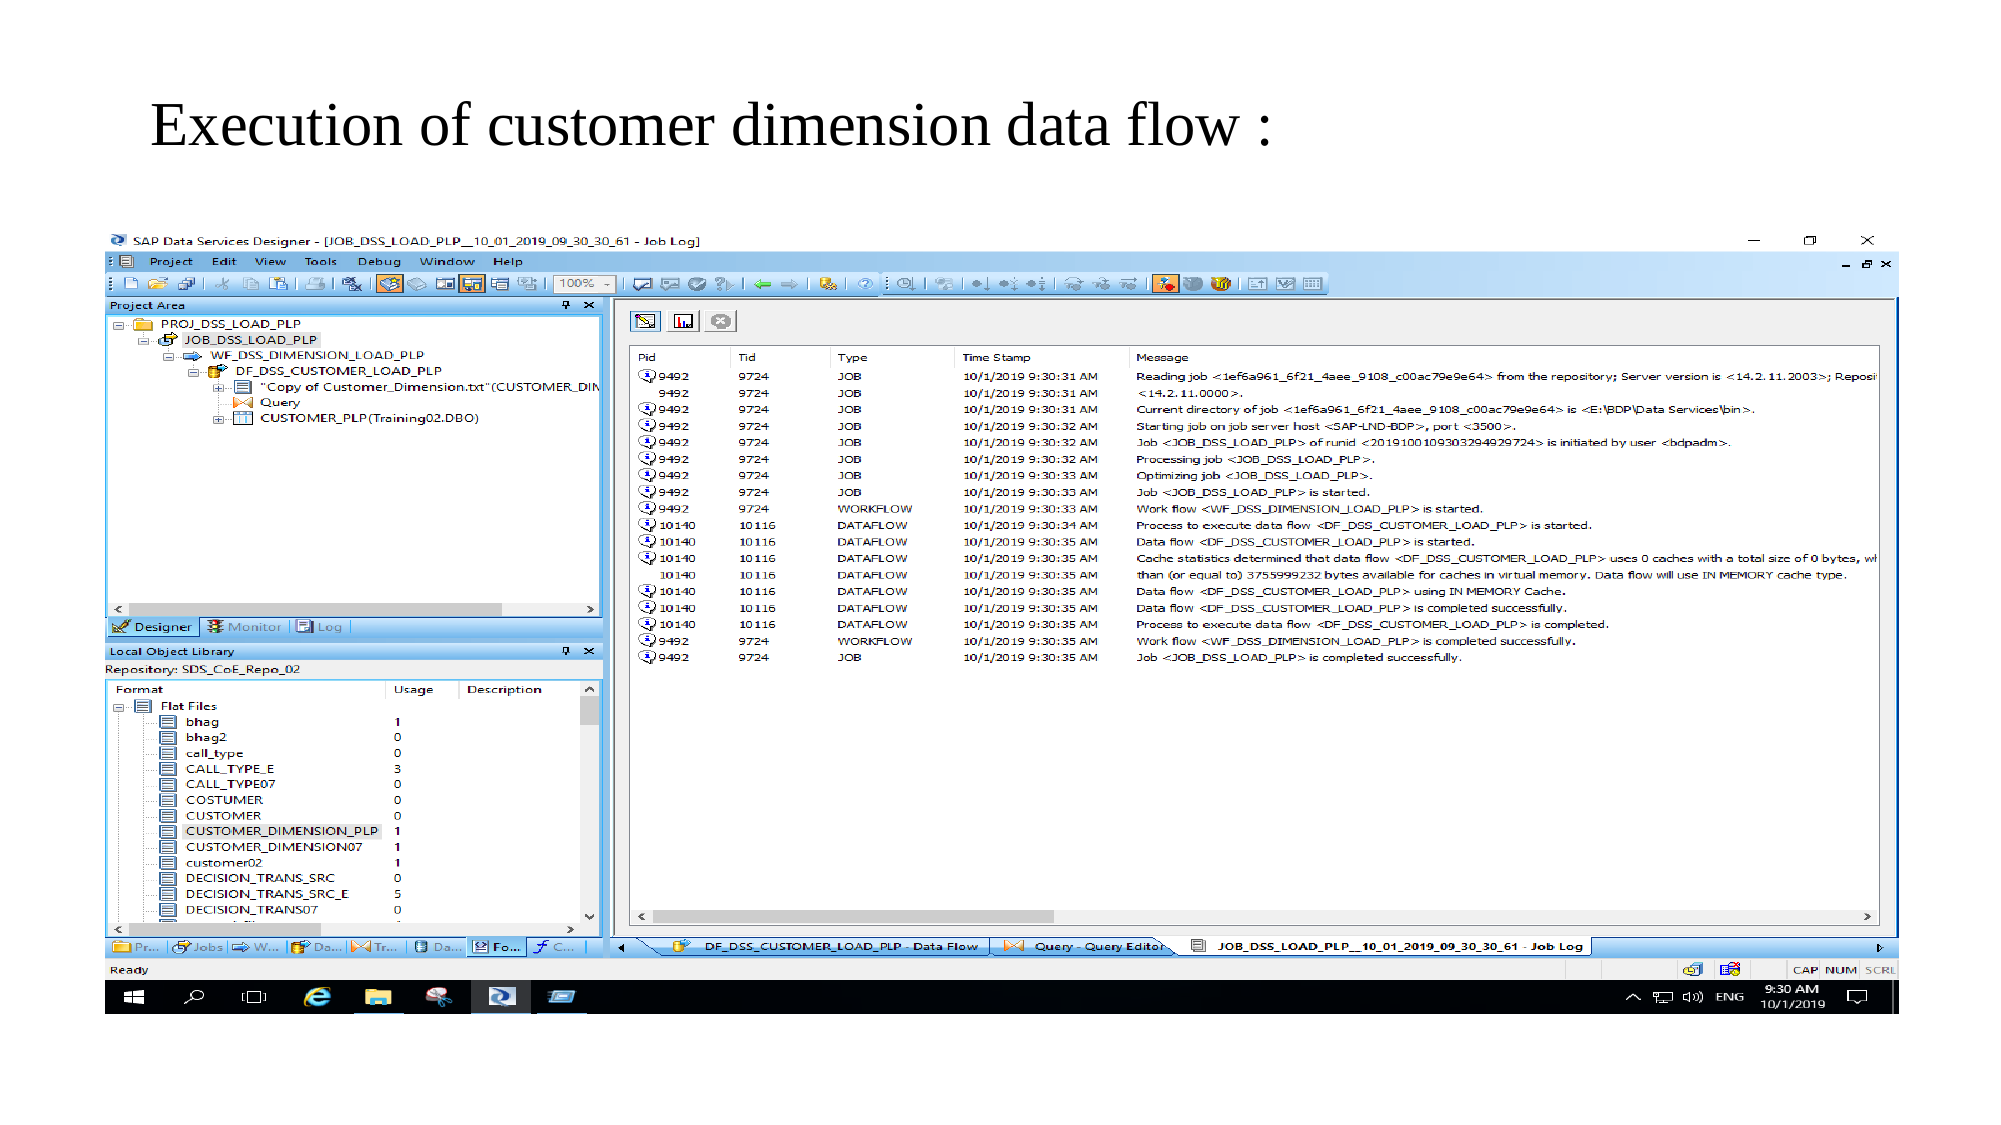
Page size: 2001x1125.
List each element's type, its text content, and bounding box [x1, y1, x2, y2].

title Execution of customer dimension data flow : [135, 59, 1863, 191]
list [105, 231, 1899, 1014]
